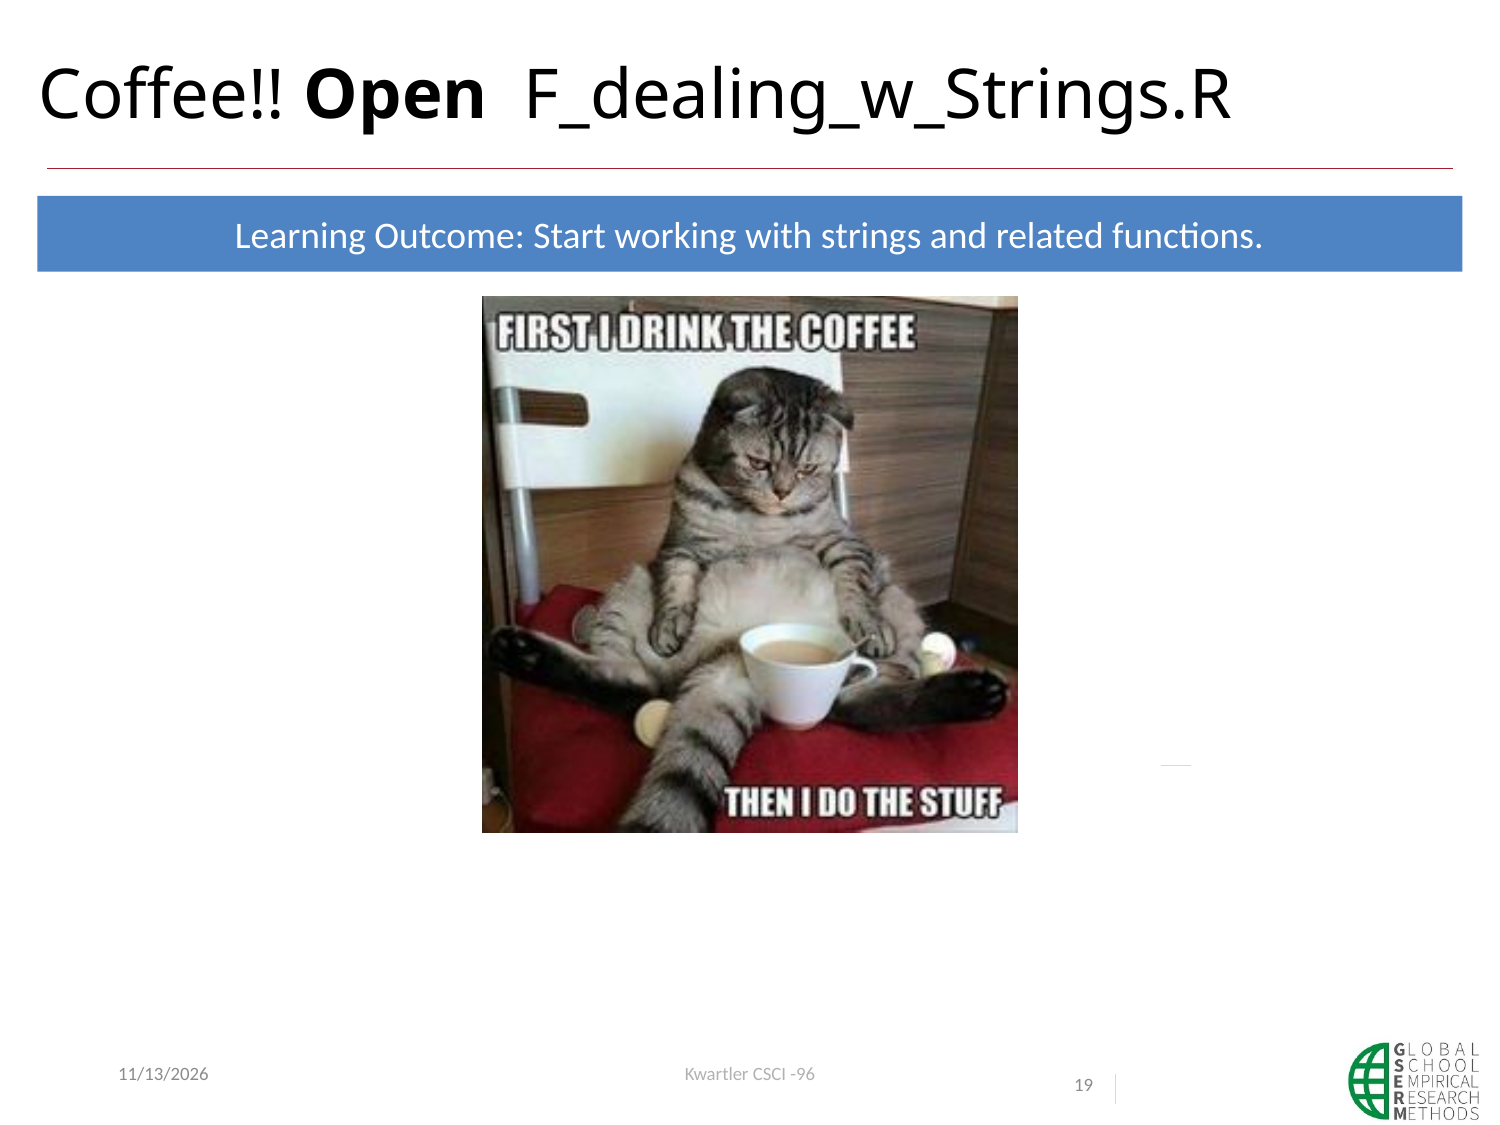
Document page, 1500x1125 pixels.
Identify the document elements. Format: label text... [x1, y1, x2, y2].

title Coffee!! Open ﻿ ﻿F_dealing_w_Strings.R [24, 52, 1397, 150]
picture [1342, 1035, 1500, 1125]
text_box Learning Outcome: Start working with strings and related functions. [36, 195, 1463, 273]
picture [482, 296, 1018, 833]
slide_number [103, 1042, 441, 1103]
footer Kwartler CSCI -96 [496, 1042, 1004, 1103]
slide_number 19 [1059, 1042, 1200, 1103]
